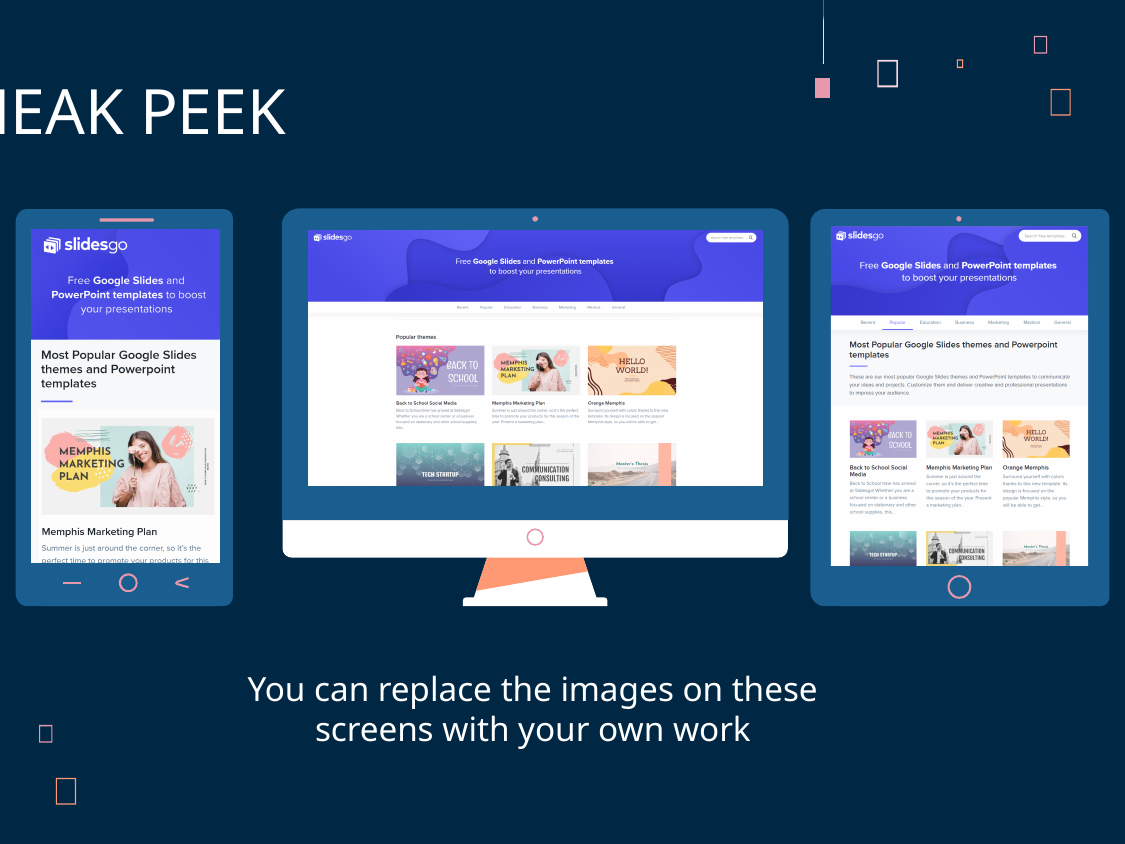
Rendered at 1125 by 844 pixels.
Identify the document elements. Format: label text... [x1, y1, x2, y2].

list You can replace the images on these screens with your own work [201, 652, 866, 844]
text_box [282, 208, 789, 607]
picture [307, 230, 763, 486]
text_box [810, 208, 1110, 607]
title SNEAK PEEK [0, 67, 690, 163]
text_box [15, 208, 233, 607]
picture [31, 228, 220, 578]
picture [830, 226, 1089, 567]
